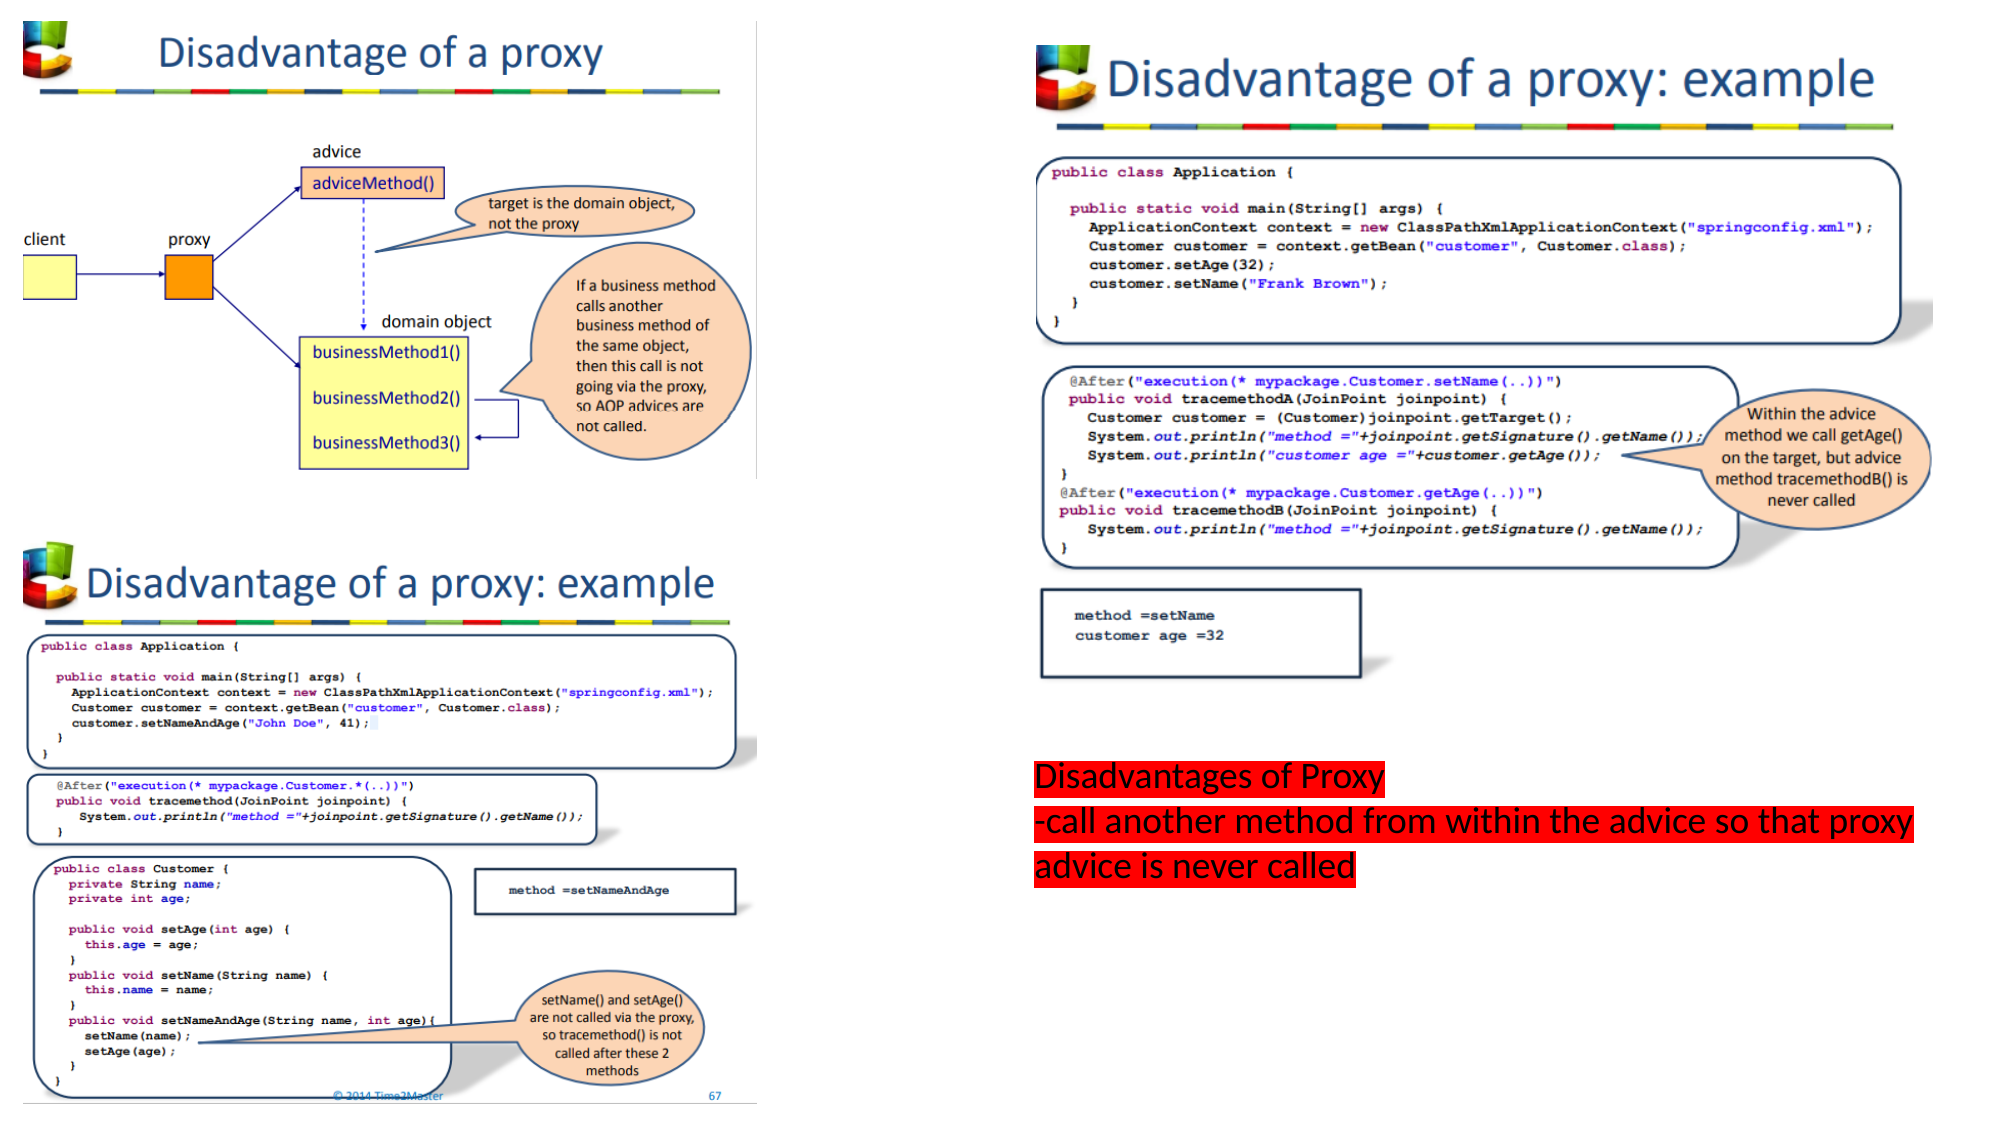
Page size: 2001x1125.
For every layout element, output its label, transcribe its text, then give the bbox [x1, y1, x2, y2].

picture [23, 540, 757, 1104]
picture [23, 21, 757, 479]
text_box Disadvantages of Proxy -call another method from within the advice so that proxy advice is never called [1019, 744, 2000, 894]
picture [1036, 45, 1933, 685]
